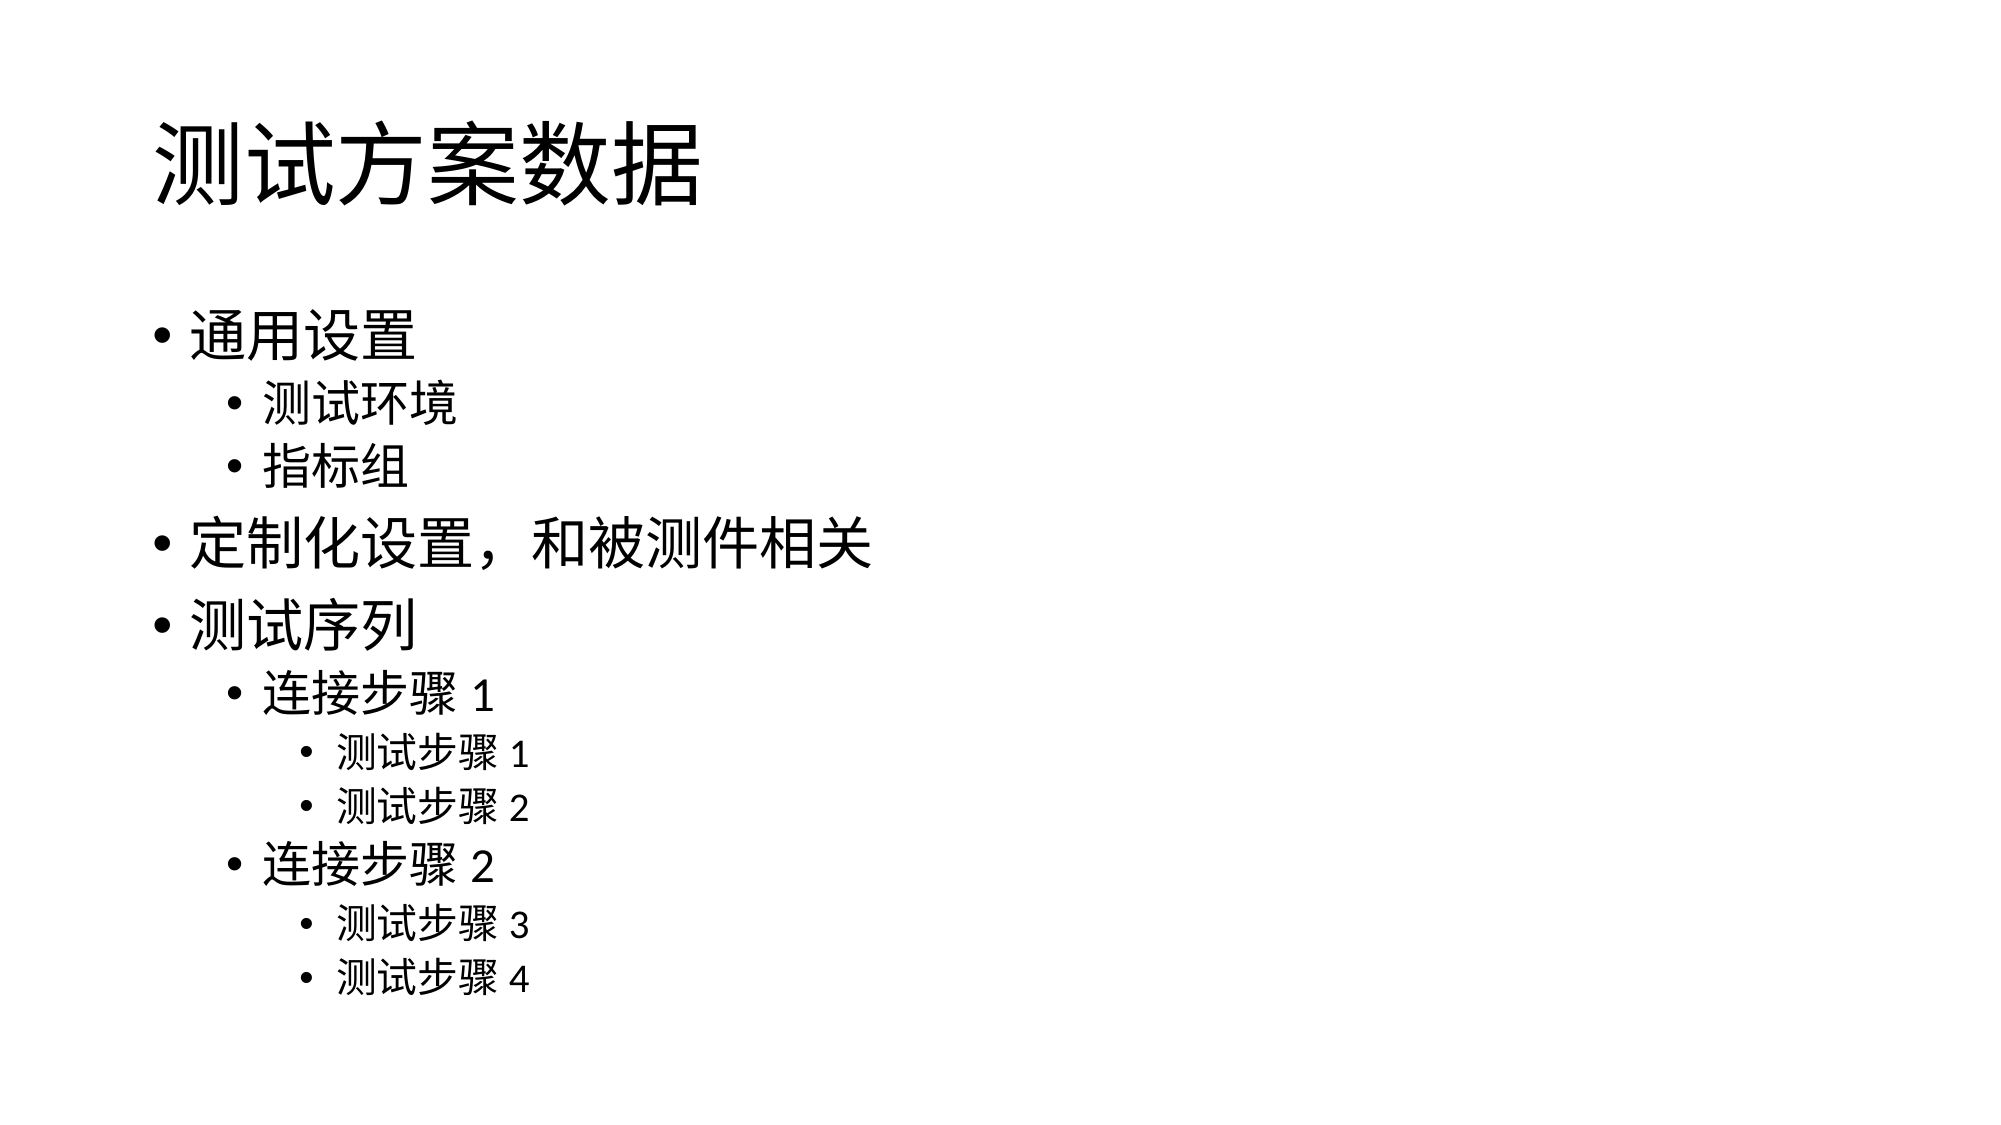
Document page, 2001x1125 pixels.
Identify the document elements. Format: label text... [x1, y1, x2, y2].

list 通用设置 测试环境 指标组 定制化设置，和被测件相关 测试序列 连接步骤1 测试步骤1 测试步骤2 连接步骤2 测试步骤3 测试步骤4 [137, 299, 1863, 1014]
title 测试方案数据 [137, 59, 1863, 278]
